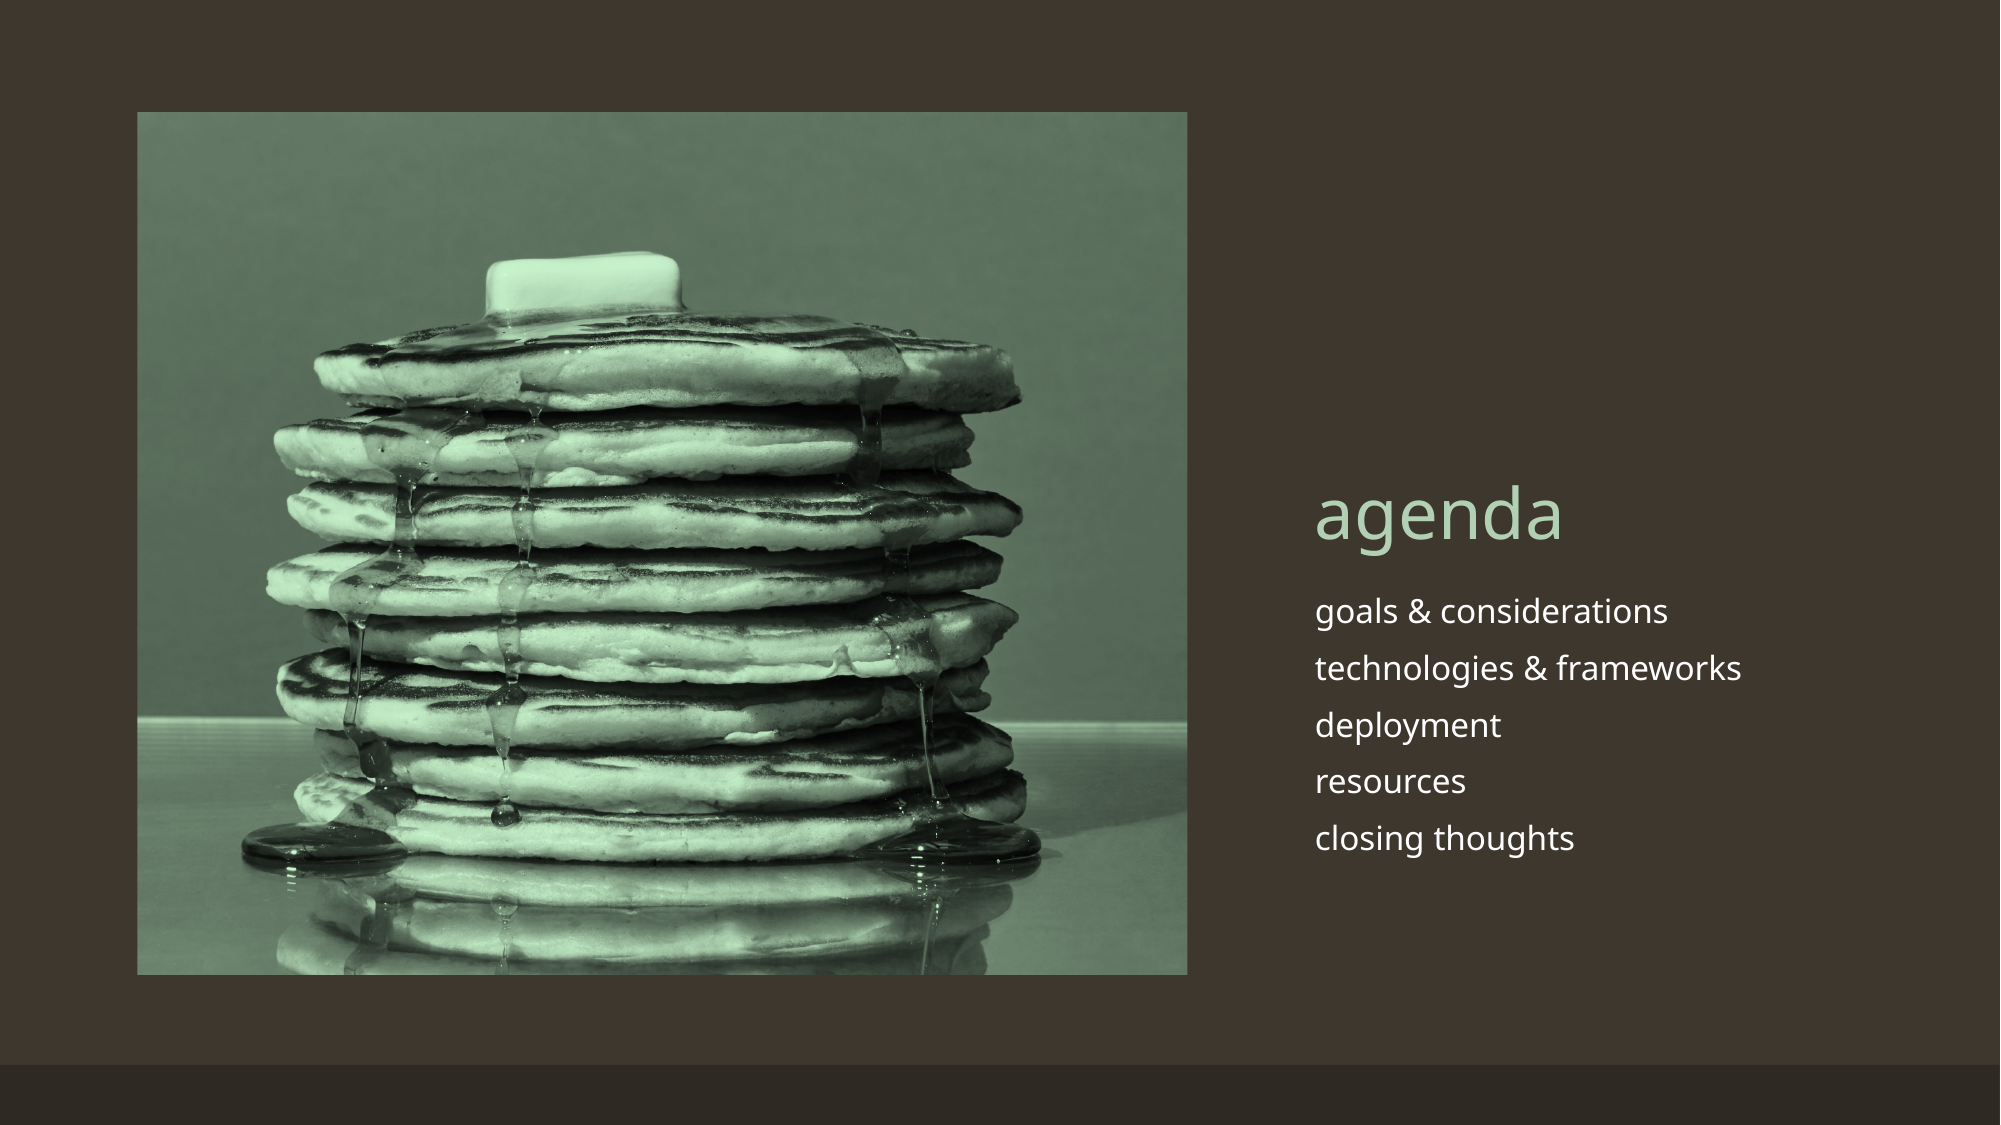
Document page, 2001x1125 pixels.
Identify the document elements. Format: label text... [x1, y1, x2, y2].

title agenda [1299, 250, 1863, 563]
picture [137, 112, 1188, 975]
list goals & considerations technologies & frameworks deployment resources closing thoughts [1299, 587, 1863, 888]
